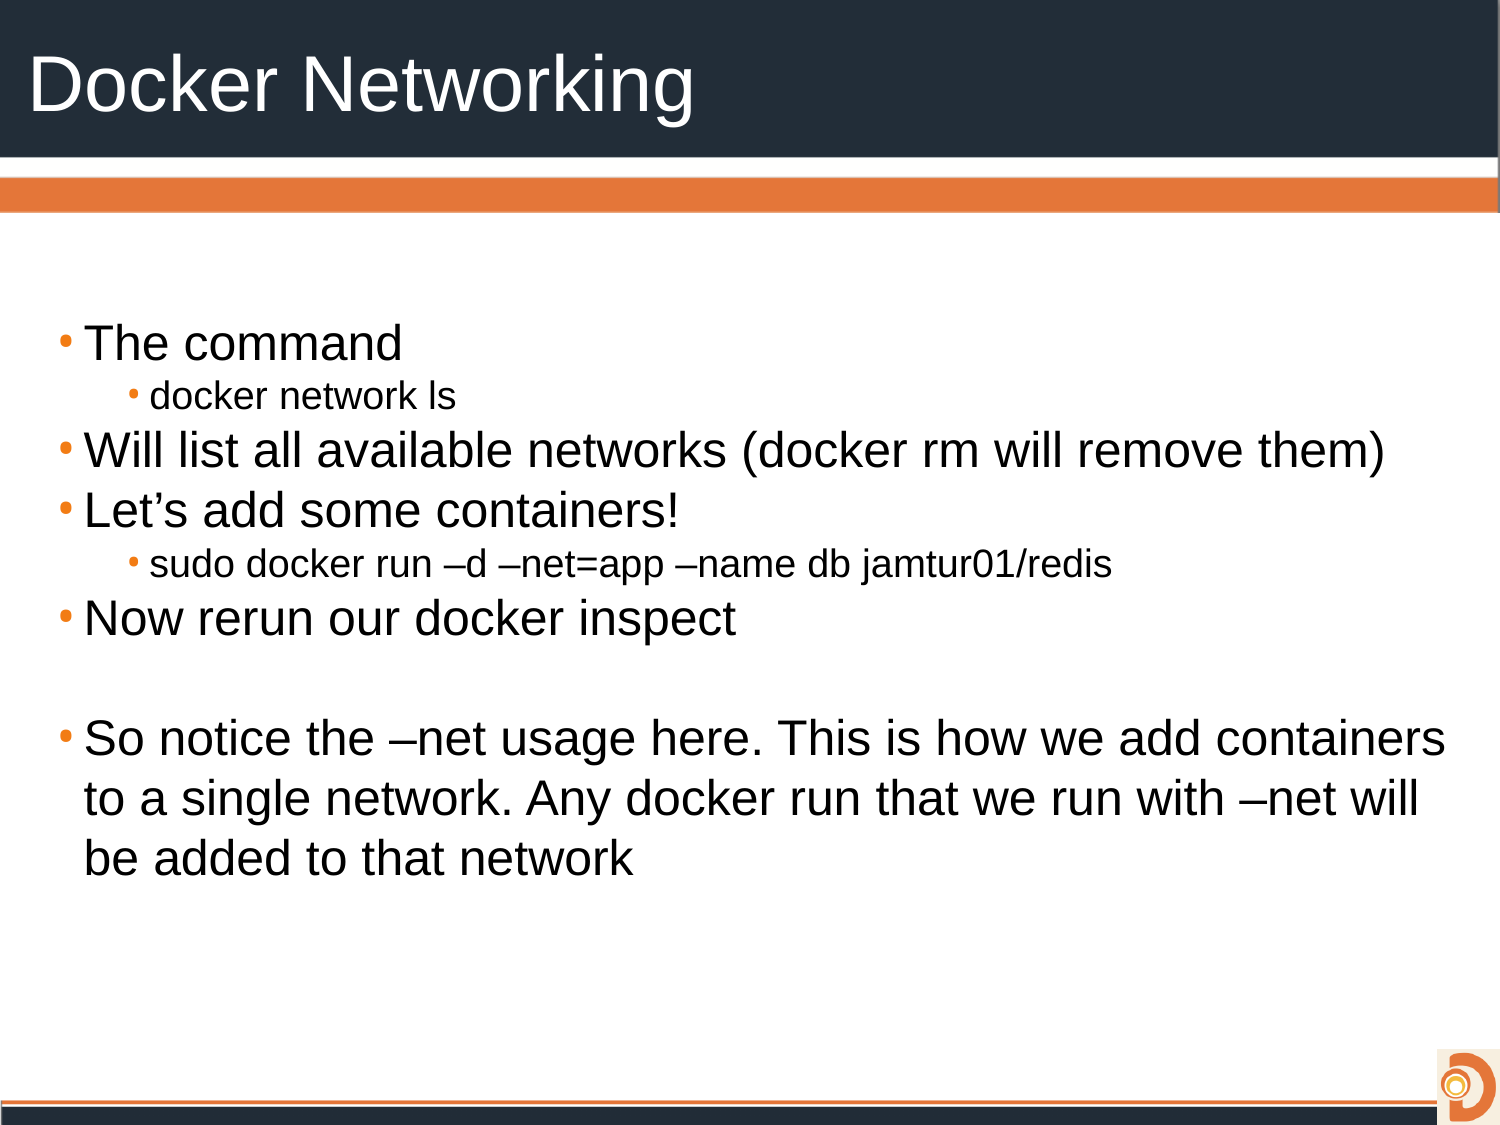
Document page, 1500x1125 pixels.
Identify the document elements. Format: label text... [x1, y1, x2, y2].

picture [0, 0, 1500, 213]
title Docker Networking [12, 24, 1488, 136]
picture [2, 1049, 1500, 1125]
list The command docker network ls Will list all available networks (docker rm will remove them) Let’s add some containers! sudo docker run –d –net=app –name db jamtur01/redis Now rerun our docker inspect So notice the –net usage here. This is how we add containers to a single network. Any docker run that we run with –net will be added to that network [12, 224, 1488, 1050]
